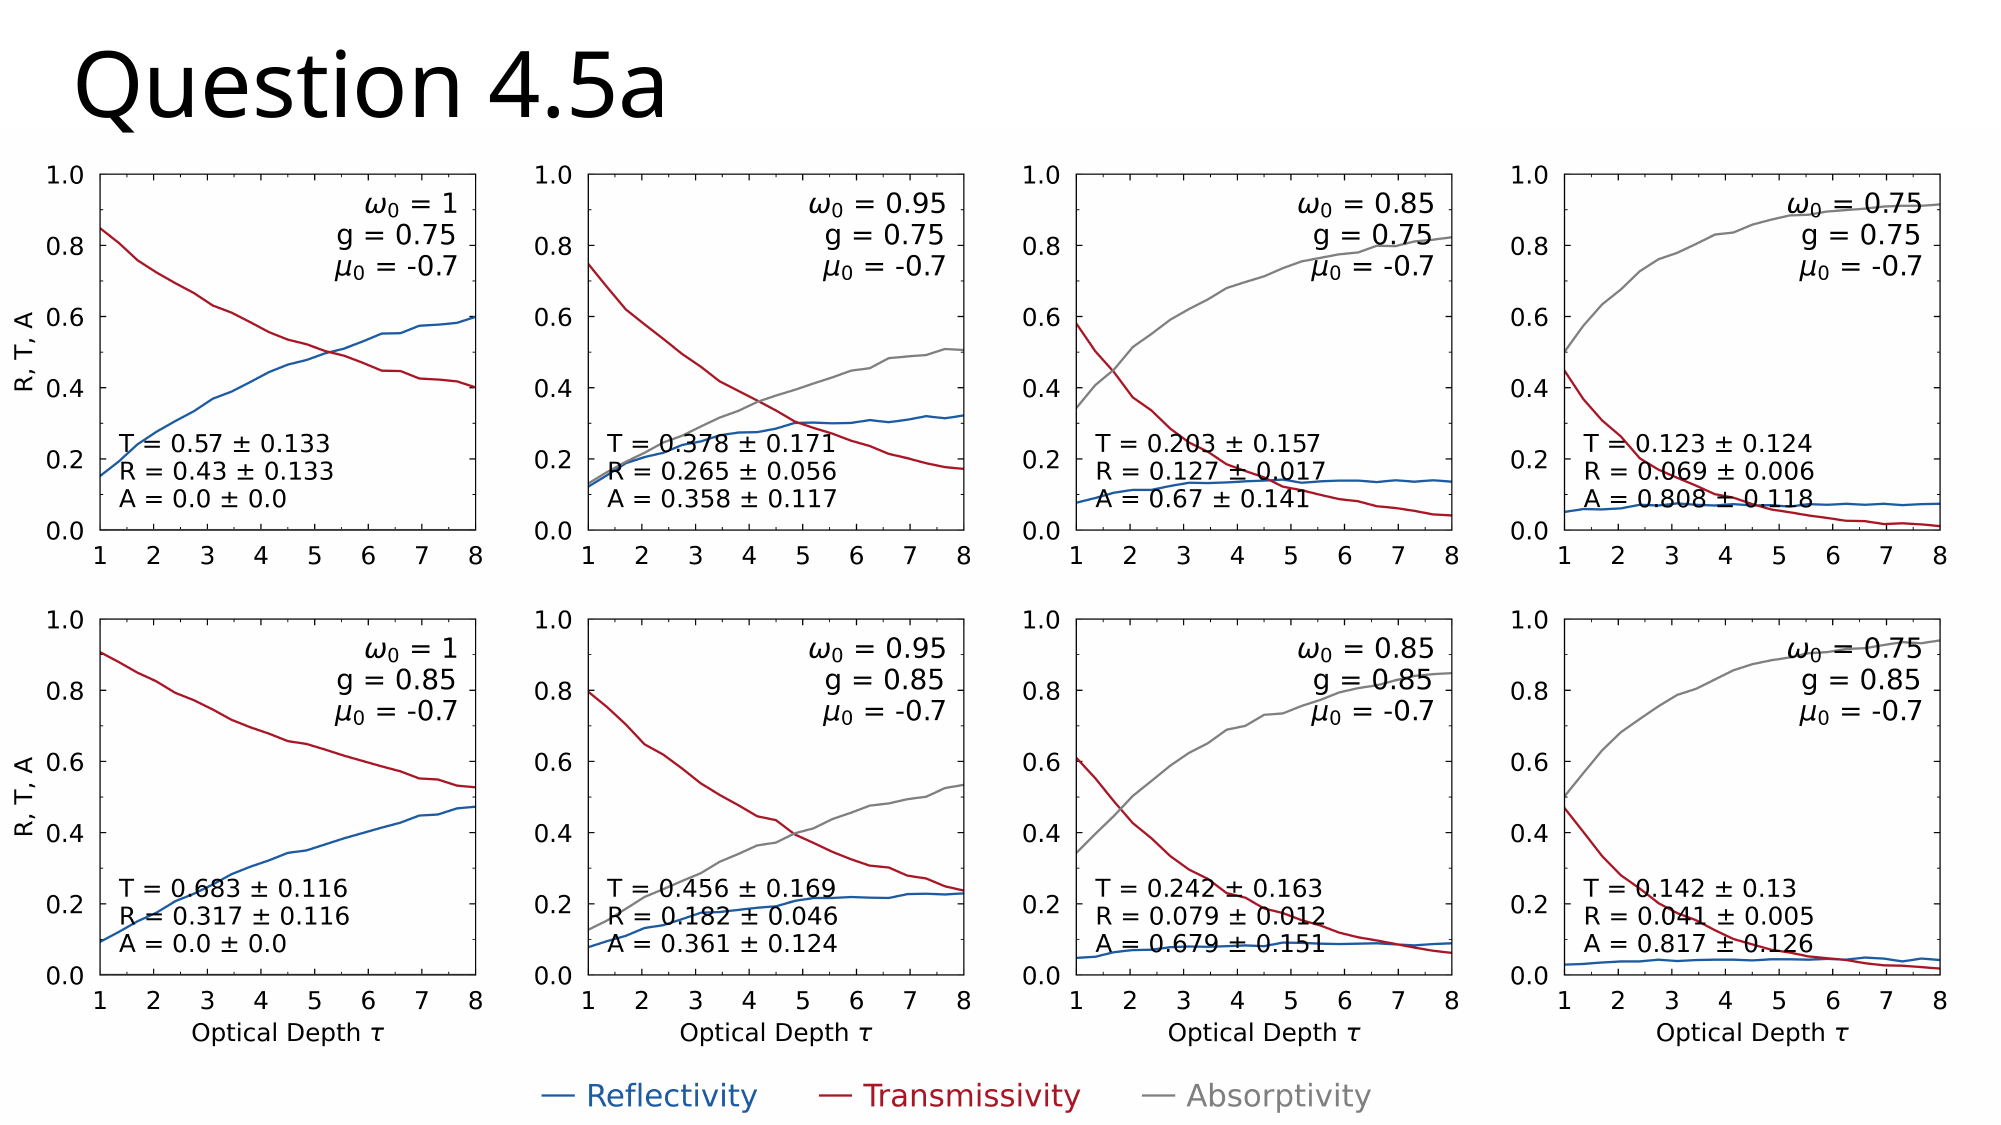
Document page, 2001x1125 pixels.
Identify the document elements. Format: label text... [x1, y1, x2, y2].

title Question 4.5a [57, 22, 1944, 124]
picture [0, 124, 2000, 1125]
